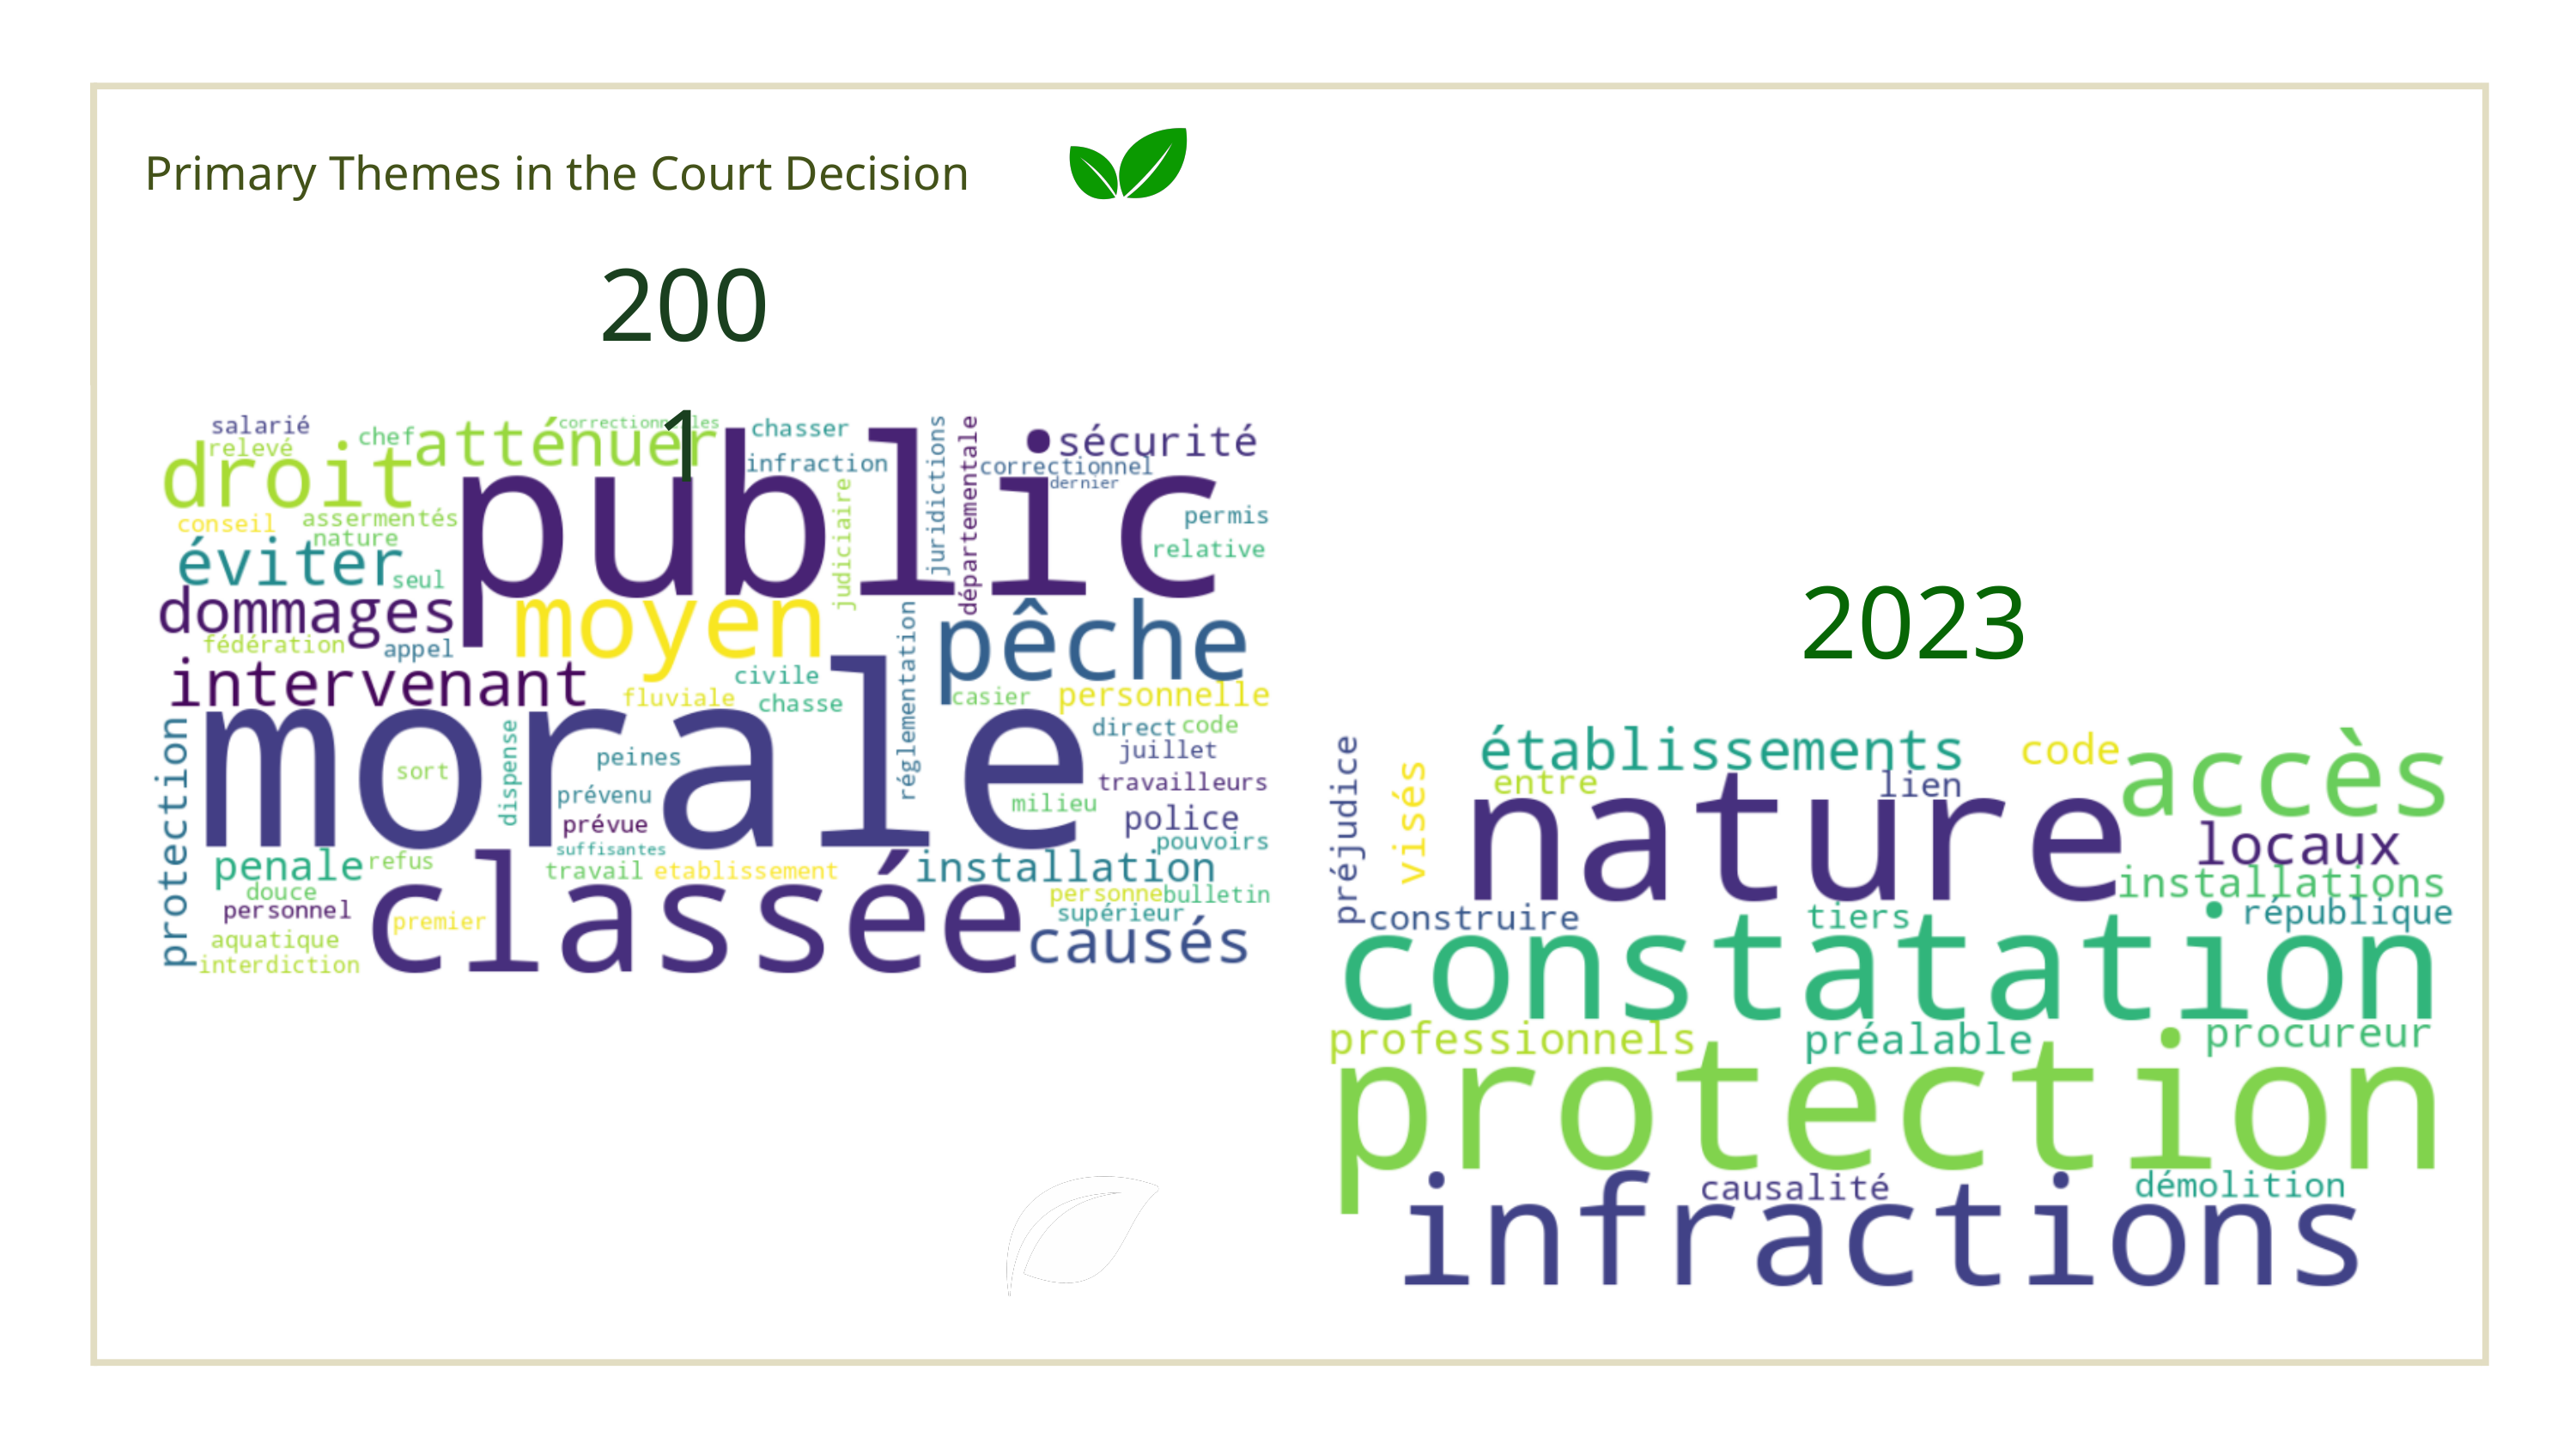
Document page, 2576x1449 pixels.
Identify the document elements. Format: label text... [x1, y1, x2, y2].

text_box [1311, 718, 2460, 1304]
text_box 2001 [571, 221, 798, 502]
text_box [137, 407, 1289, 991]
text_box [1066, 126, 1190, 201]
text_box 2023 [1796, 538, 2033, 679]
text_box [1005, 1167, 1159, 1312]
text_box Primary Themes in the Court Decision [144, 130, 1128, 270]
